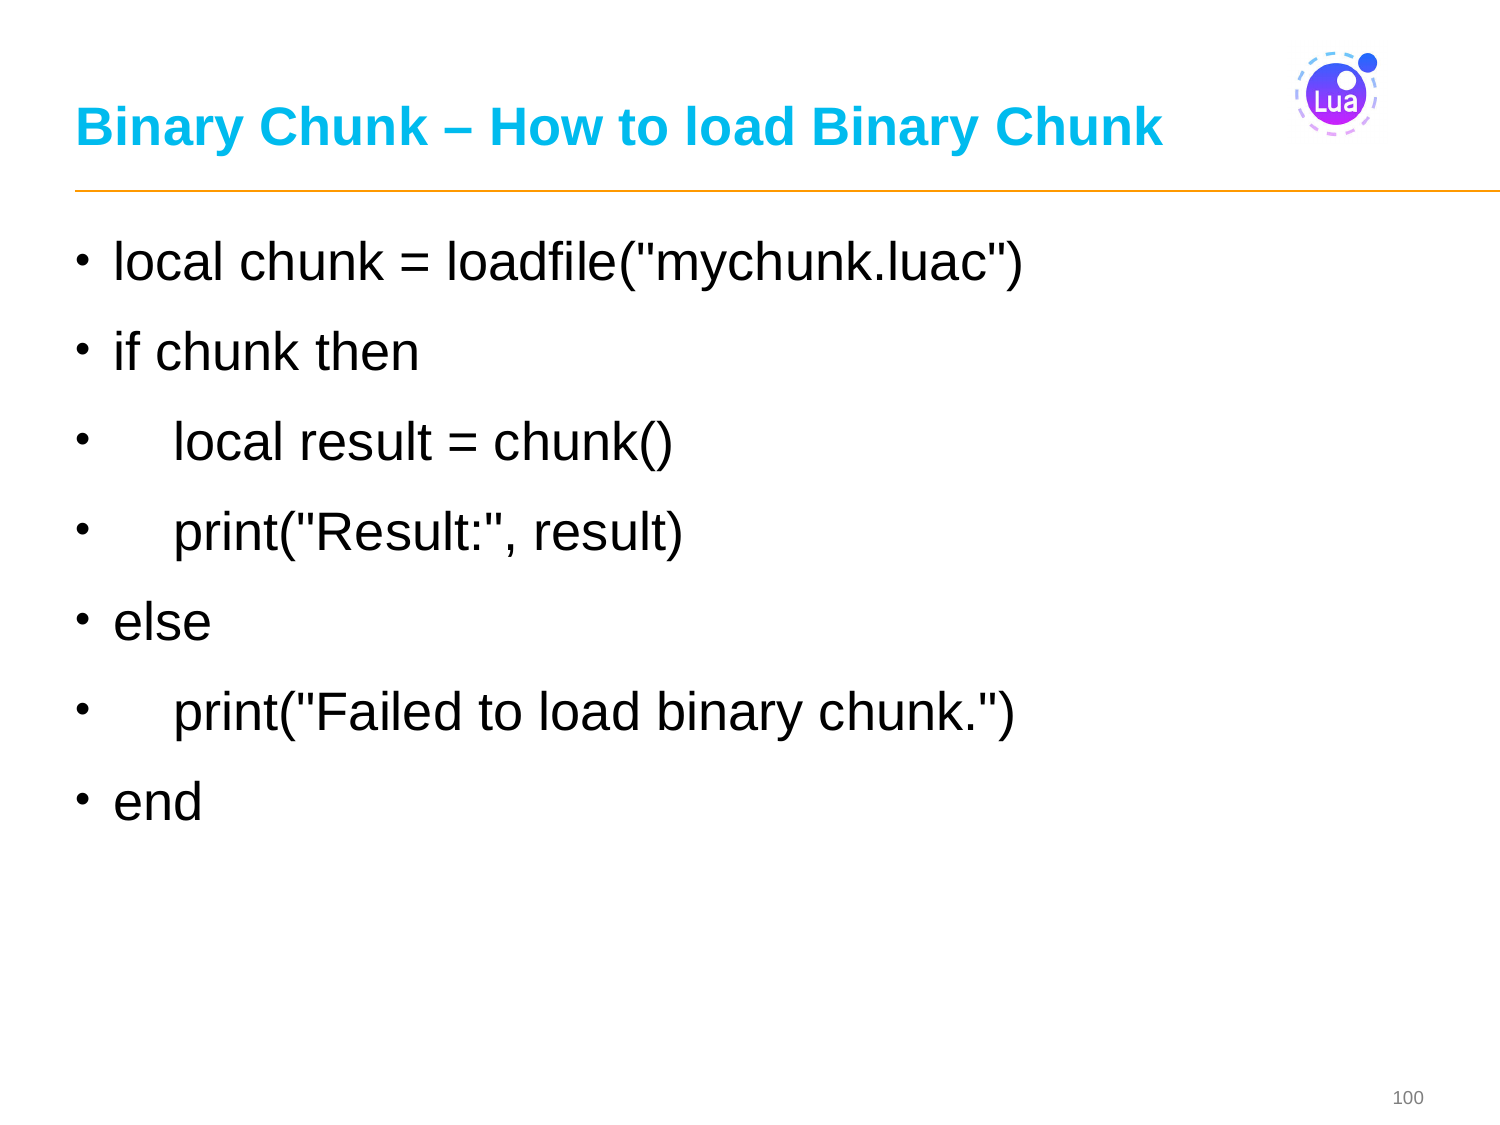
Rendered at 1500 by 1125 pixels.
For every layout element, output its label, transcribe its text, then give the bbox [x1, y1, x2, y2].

title Binary Chunk – How to load Binary Chunk [75, 27, 1422, 157]
list local chunk = loadfile("mychunk.luac") if chunk then local result = chunk() print("Result:", result) else print("Failed to load binary chunk.") end [75, 226, 1425, 1018]
